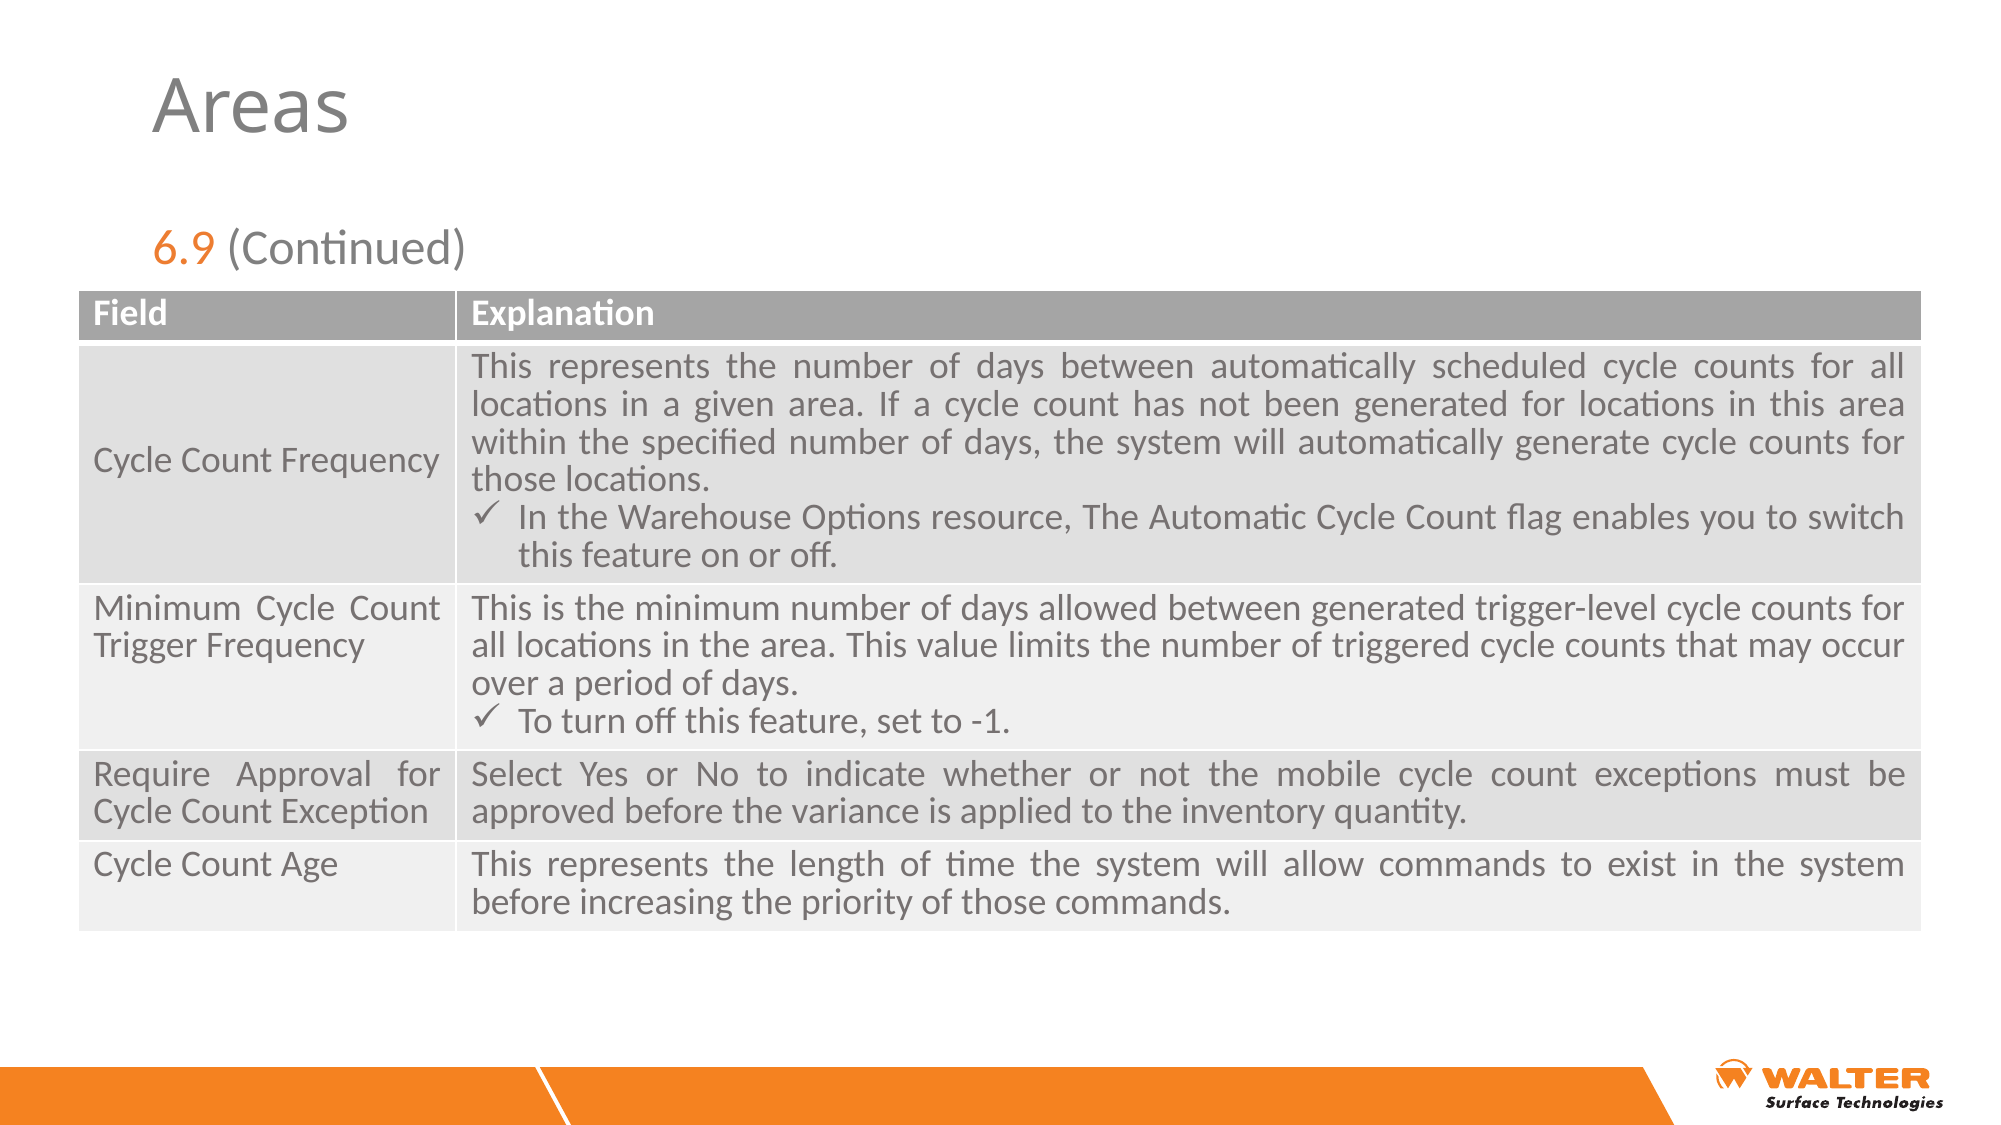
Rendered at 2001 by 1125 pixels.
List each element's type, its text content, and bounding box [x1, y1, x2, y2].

text_box 6.9 (Continued) [137, 177, 1922, 994]
table_header Field [79, 291, 137, 340]
table_cell Minimum Cycle Count Trigger Frequency [79, 585, 137, 749]
title Areas [137, 59, 1863, 177]
table_cell Cycle Count Frequency [79, 346, 137, 583]
table_cell Require Approval for Cycle Count Exception [79, 751, 137, 840]
table_cell Cycle Count Age [79, 842, 137, 931]
